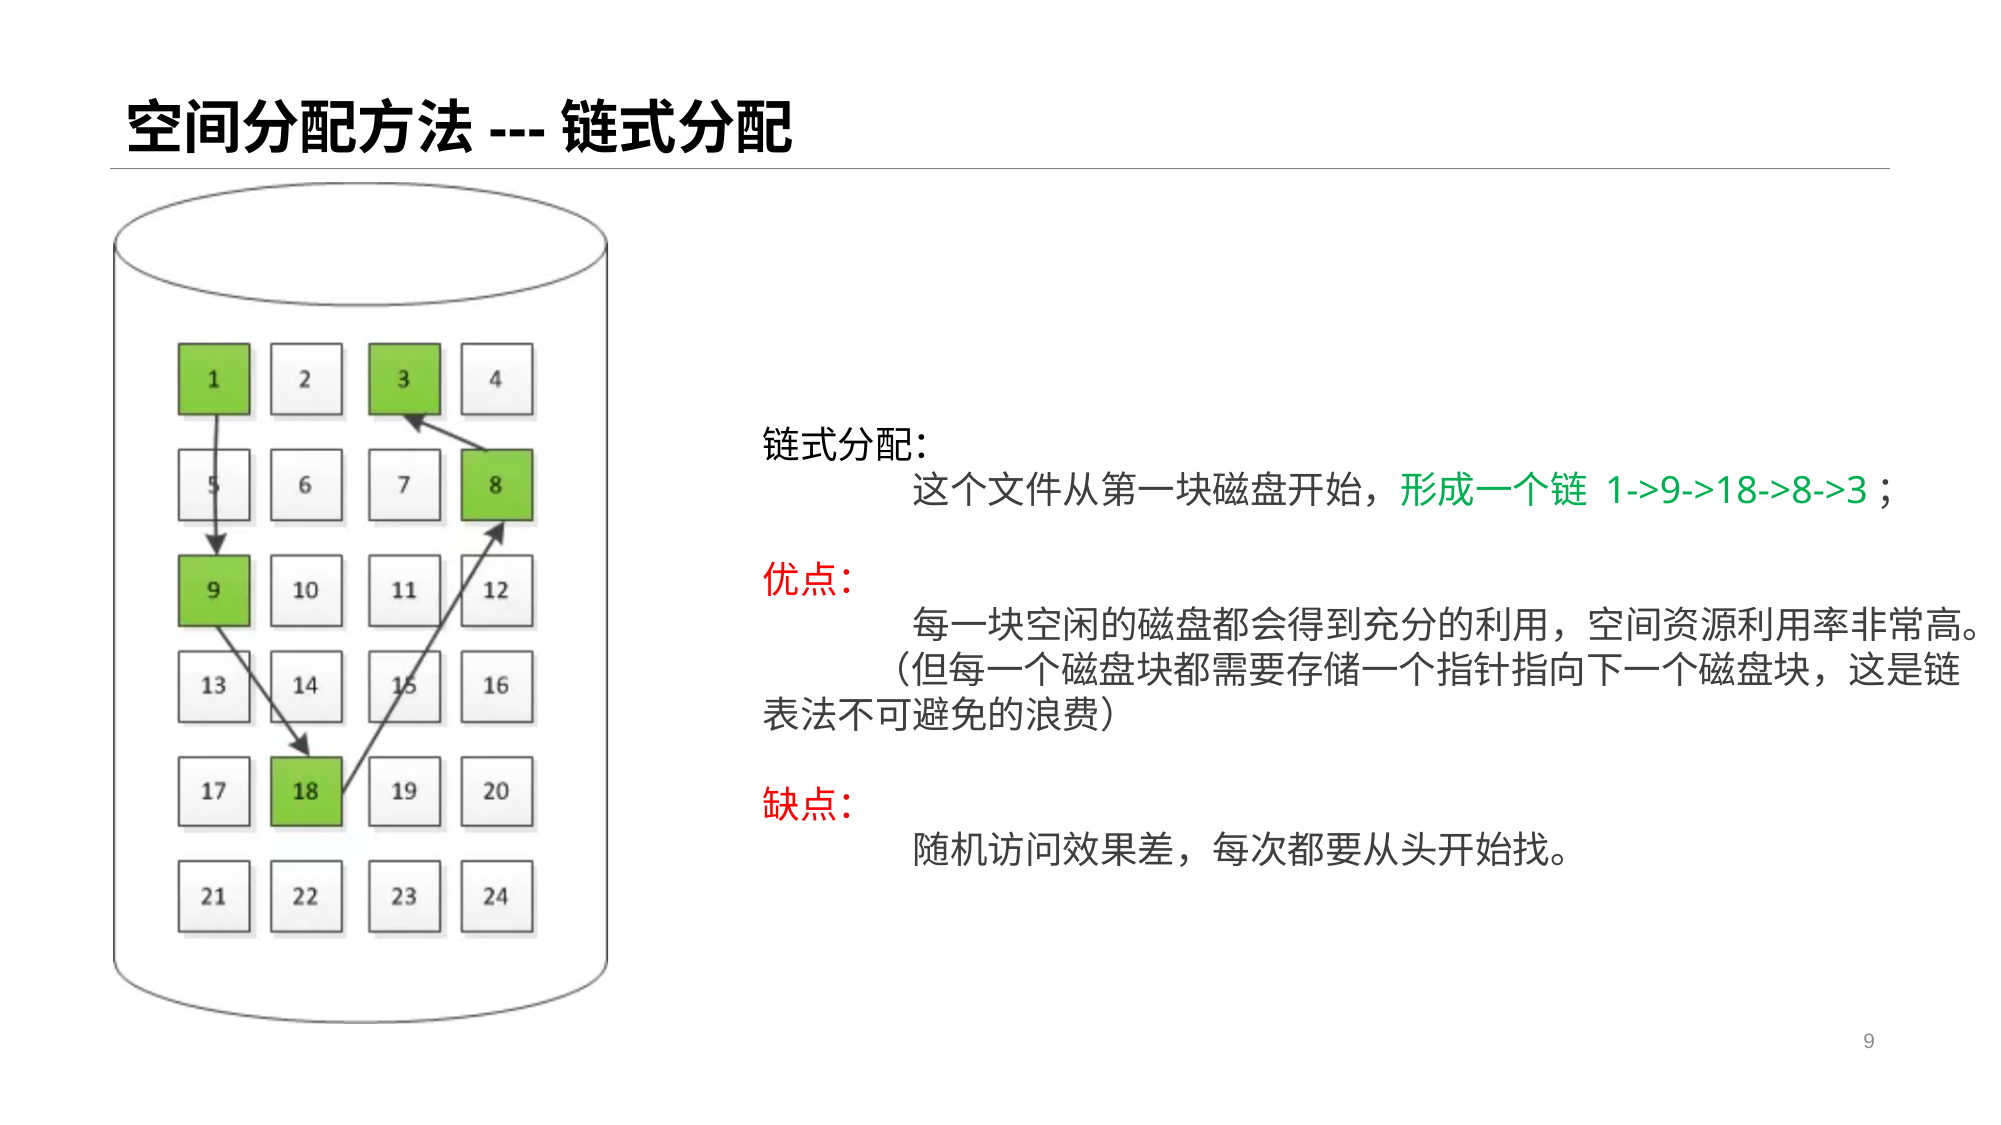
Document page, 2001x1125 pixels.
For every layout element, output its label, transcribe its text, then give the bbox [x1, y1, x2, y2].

slide_number 9 [1412, 1023, 1890, 1058]
title 空间分配方法---链式分配 [109, 0, 1890, 169]
text_box 链式分配： 这个文件从第一块磁盘开始，形成一个链 1->9->18->8->3； 优点： 每一块空闲的磁盘都会得到充分的利用，空间资源利用率非常高。 （但每一个磁盘块都需要存储一个指针指向下一个磁盘块，这是链 表法不可避免的浪费） 缺点： 随机访问效果差，每次都要从头开始找。 [747, 413, 1991, 879]
picture [109, 182, 611, 1024]
